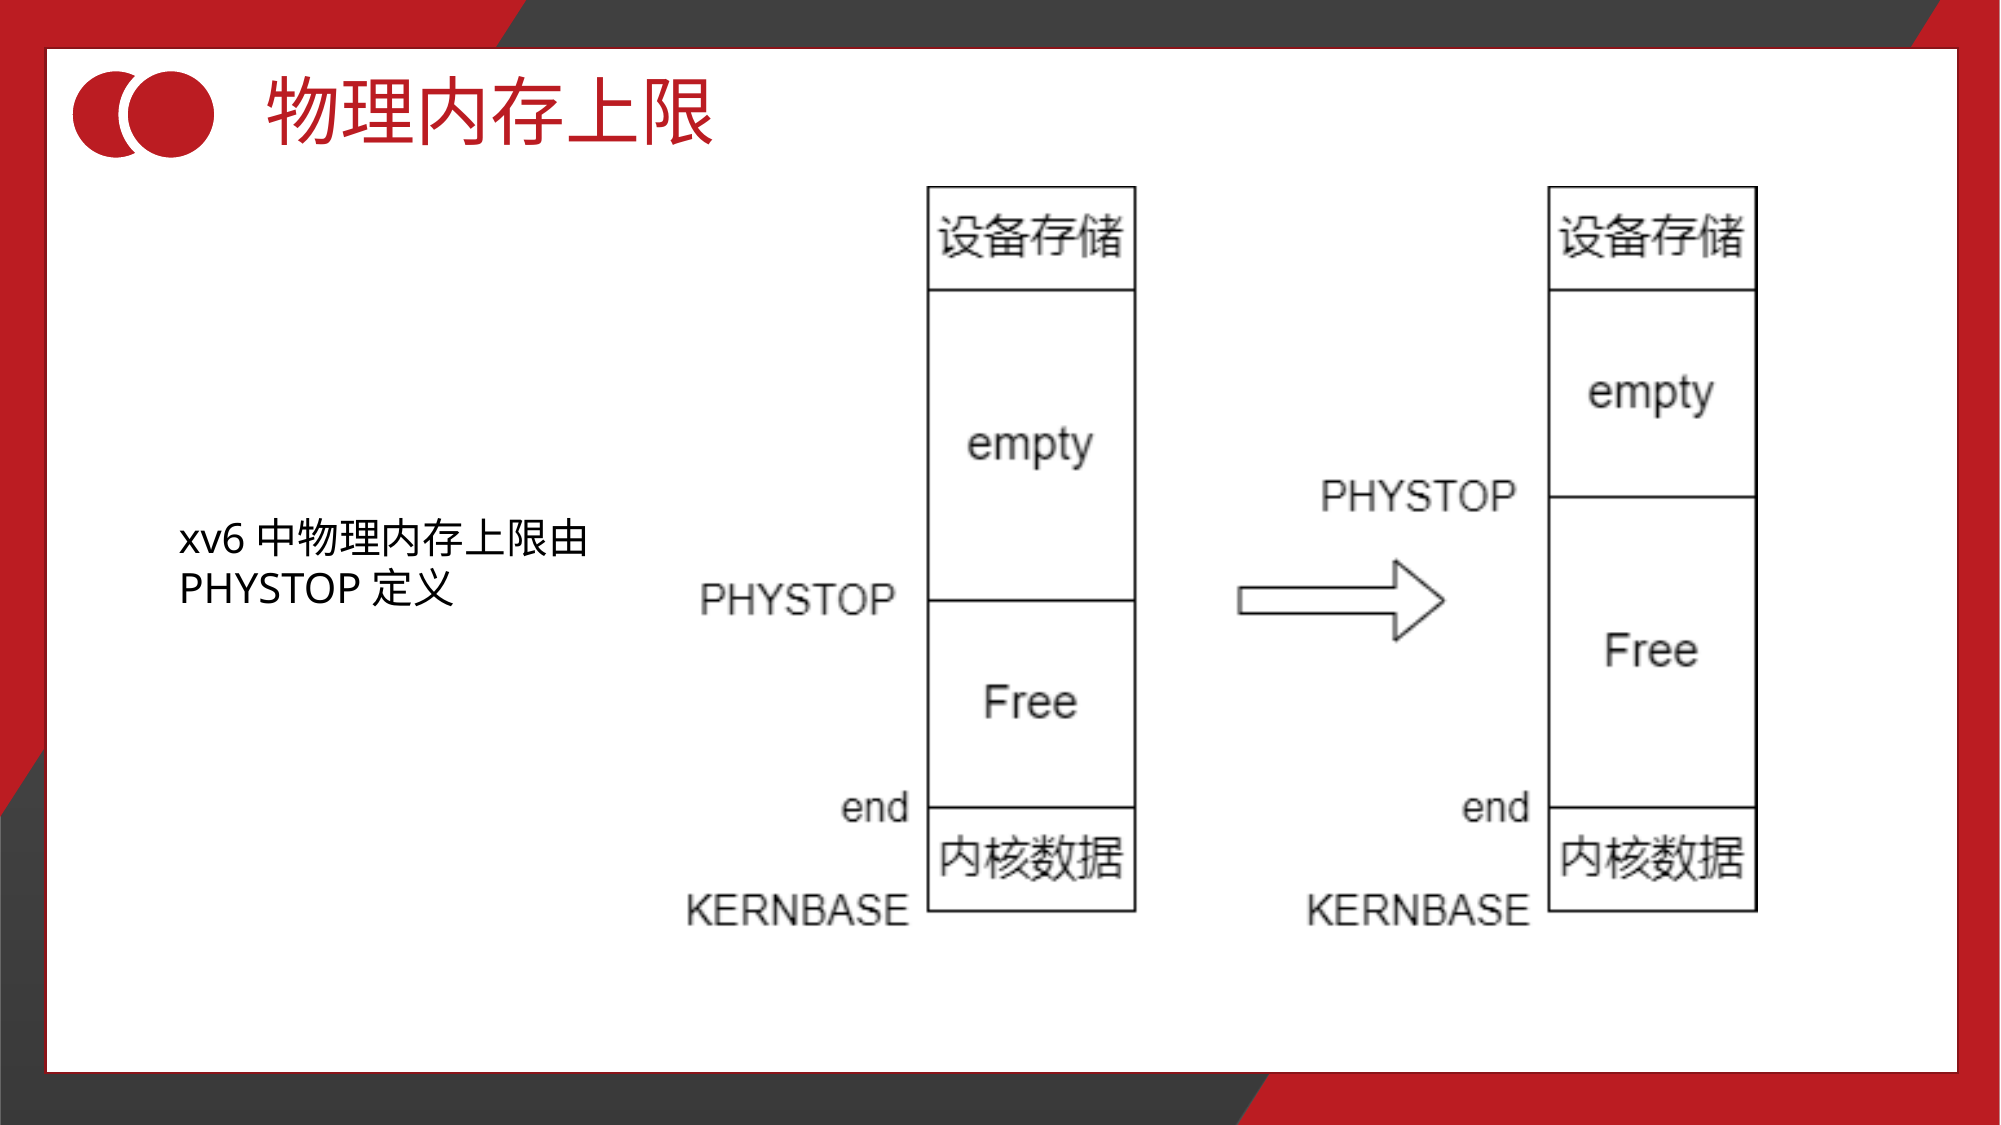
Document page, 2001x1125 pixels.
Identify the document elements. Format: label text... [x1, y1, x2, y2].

text_box xv6中物理内存上限由PHYSTOP定义 [163, 504, 675, 620]
picture [687, 186, 1758, 939]
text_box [67, 57, 957, 164]
